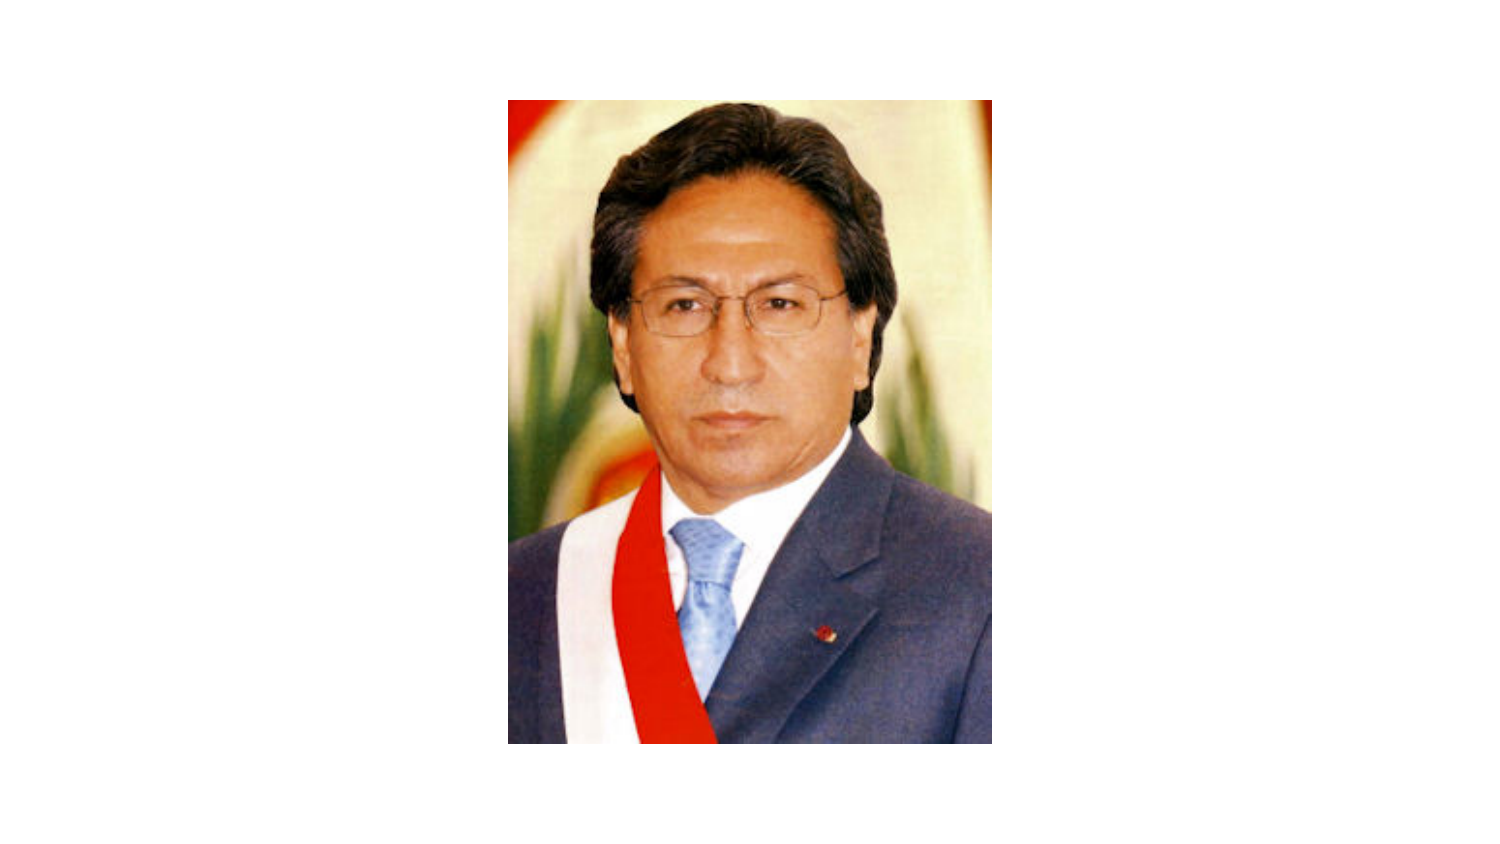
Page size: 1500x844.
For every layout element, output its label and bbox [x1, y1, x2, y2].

picture [508, 100, 992, 744]
